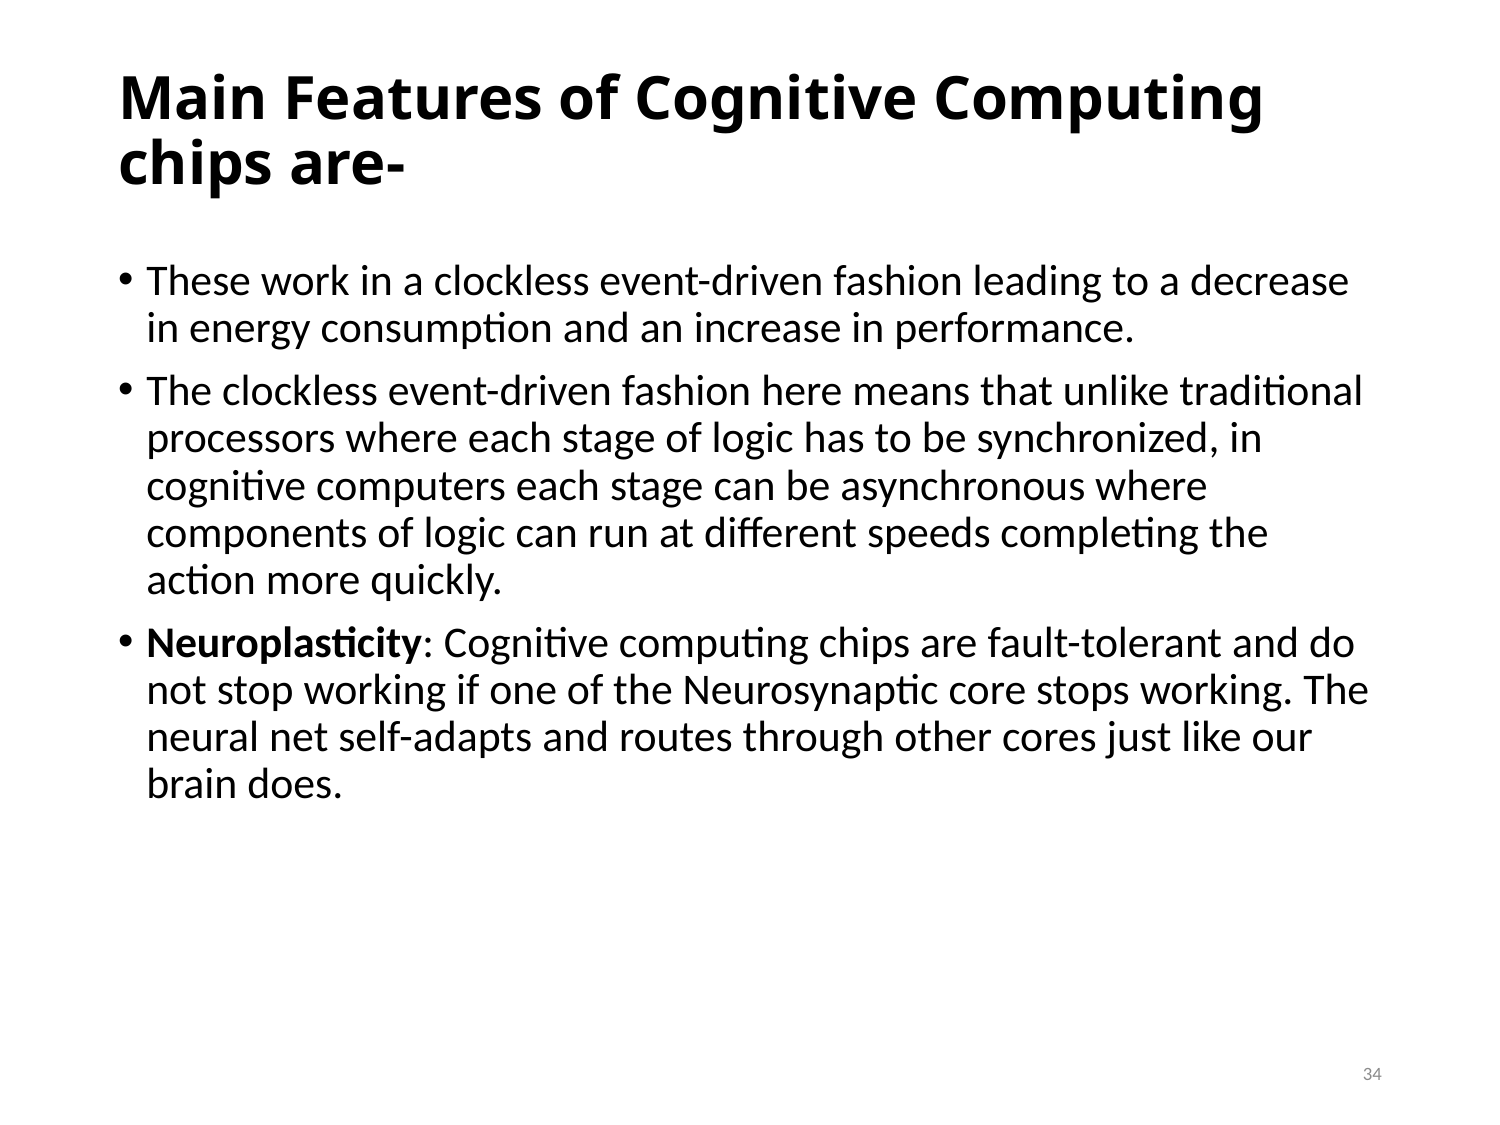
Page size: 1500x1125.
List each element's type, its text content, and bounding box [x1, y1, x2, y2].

list These work in a clockless event-driven fashion leading to a decrease in energy consumption and an increase in performance. The clockless event-driven fashion here means that unlike traditional processors where each stage of logic has to be synchronized, in cognitive computers each stage can be asynchronous where components of logic can run at different speeds completing the action more quickly. Neuroplasticity: Cognitive computing chips are fault-tolerant and do not stop working if one of the Neurosynaptic core stops working. The neural net self-adapts and routes through other cores just like our brain does. [103, 249, 1397, 964]
slide_number 34 [1059, 1042, 1397, 1103]
title Main Features of Cognitive Computing chips are- [103, 59, 1397, 249]
